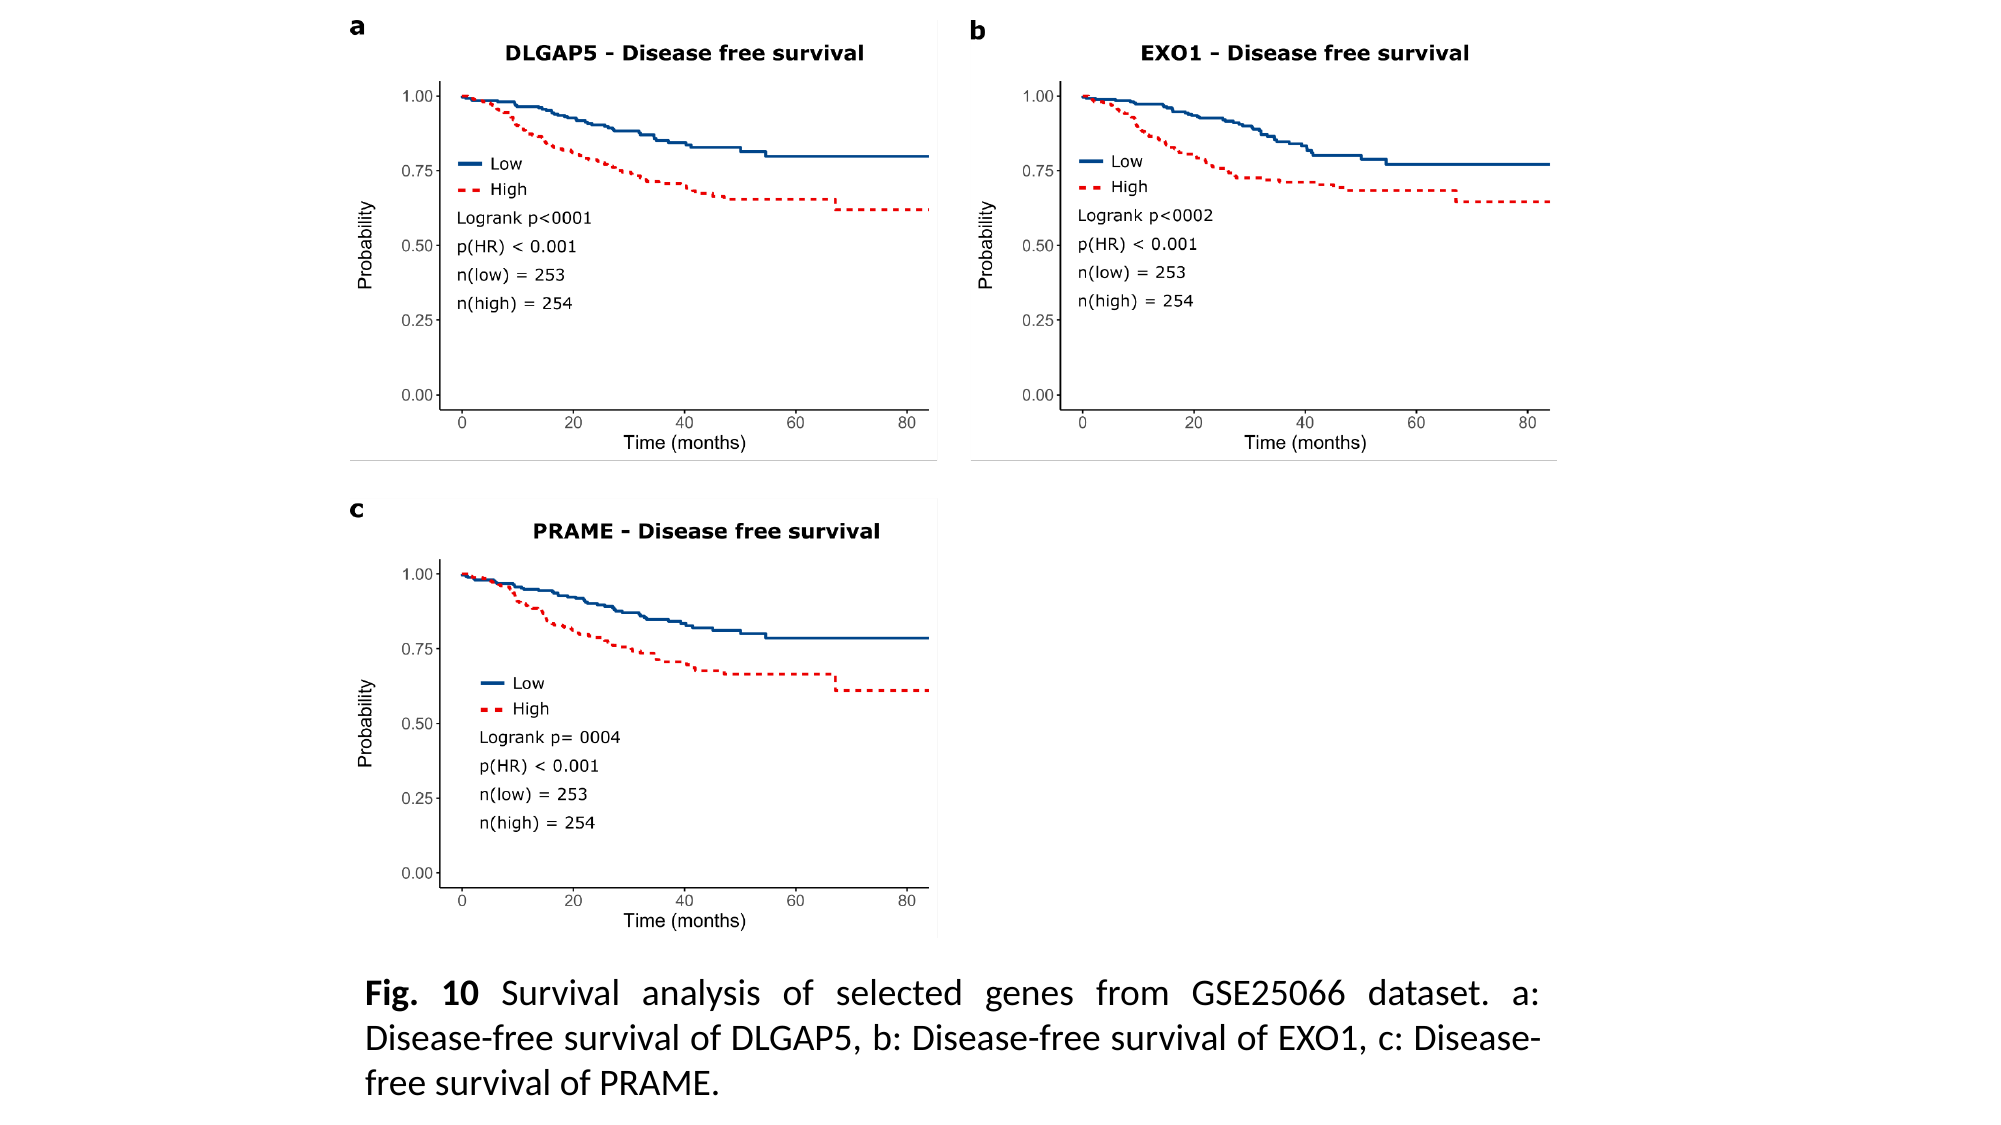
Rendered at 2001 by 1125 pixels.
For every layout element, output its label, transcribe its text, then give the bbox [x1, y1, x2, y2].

text_box Fig. 10 Survival analysis of selected genes from GSE25066 dataset. a: Disease-free survival of DLGAP5, b: Disease-free survival of EXO1, c: Disease-free survival of PRAME. [350, 960, 1557, 1111]
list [350, 20, 1557, 939]
